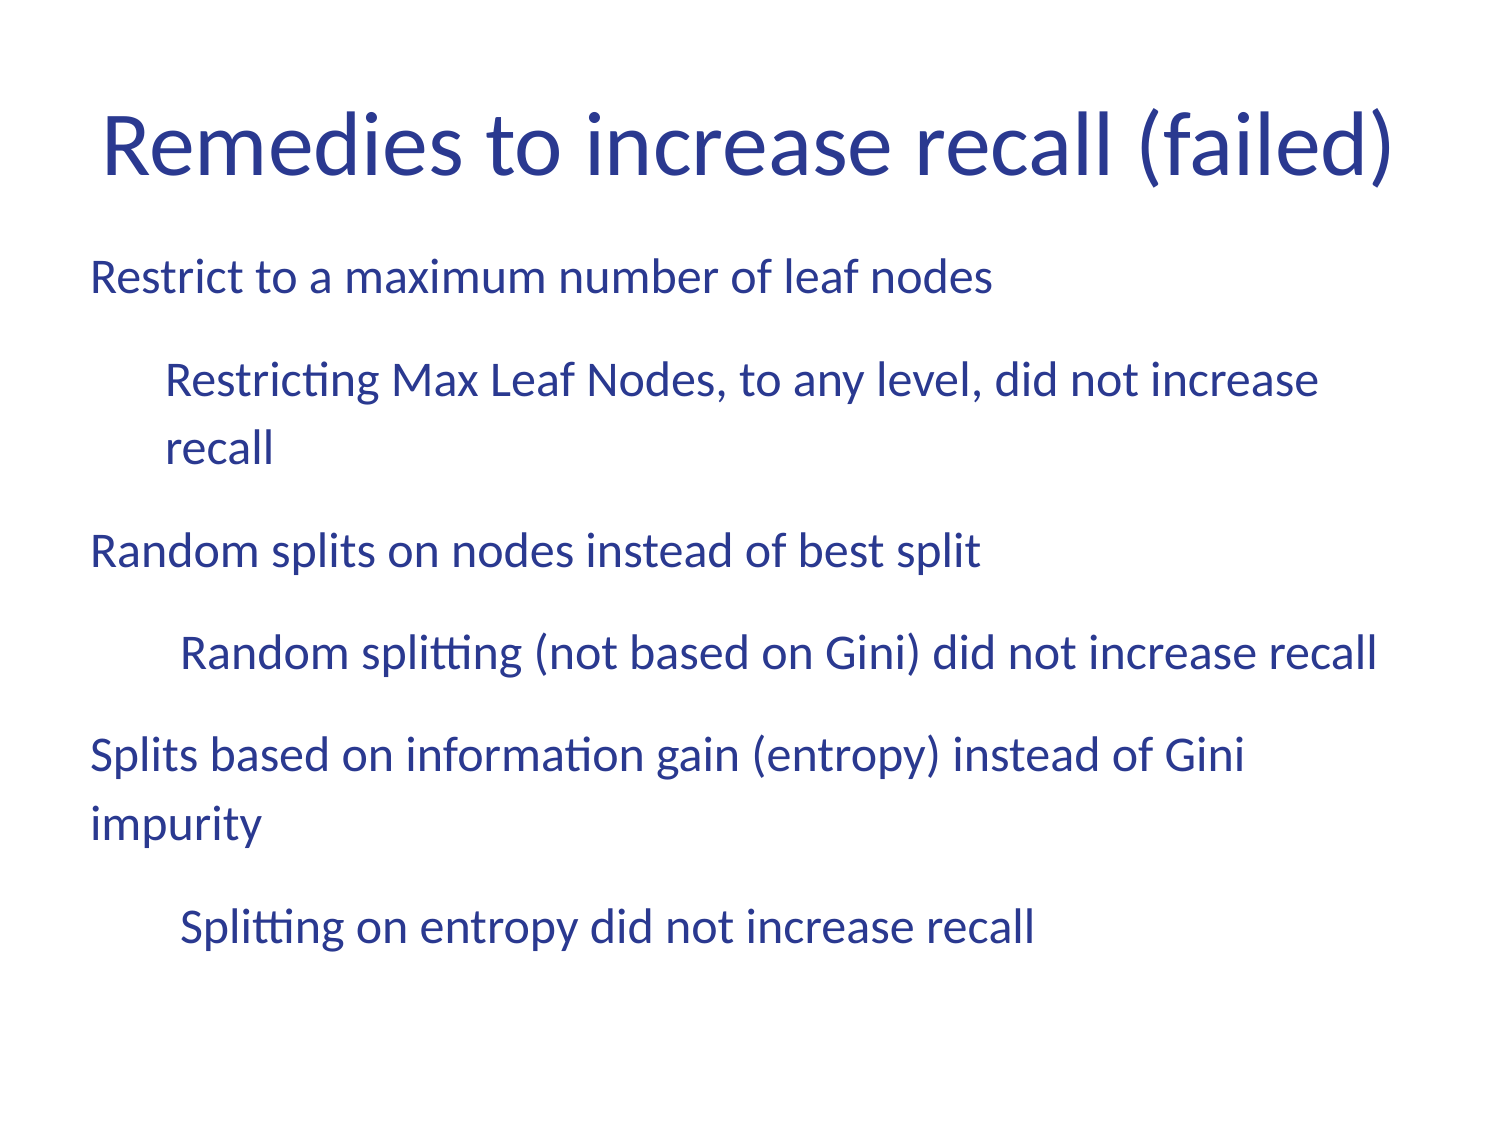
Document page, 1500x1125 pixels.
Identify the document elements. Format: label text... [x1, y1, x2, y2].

title Remedies to increase recall (failed) [75, 45, 1425, 219]
list Restrict to a maximum number of leaf nodes Restricting Max Leaf Nodes, to any level, did not increase recall Random splits on nodes instead of best split Random splitting (not based on Gini) did not increase recall Splits based on information gain (entropy) instead of Gini impurity Splitting on entropy did not increase recall [75, 219, 1425, 963]
